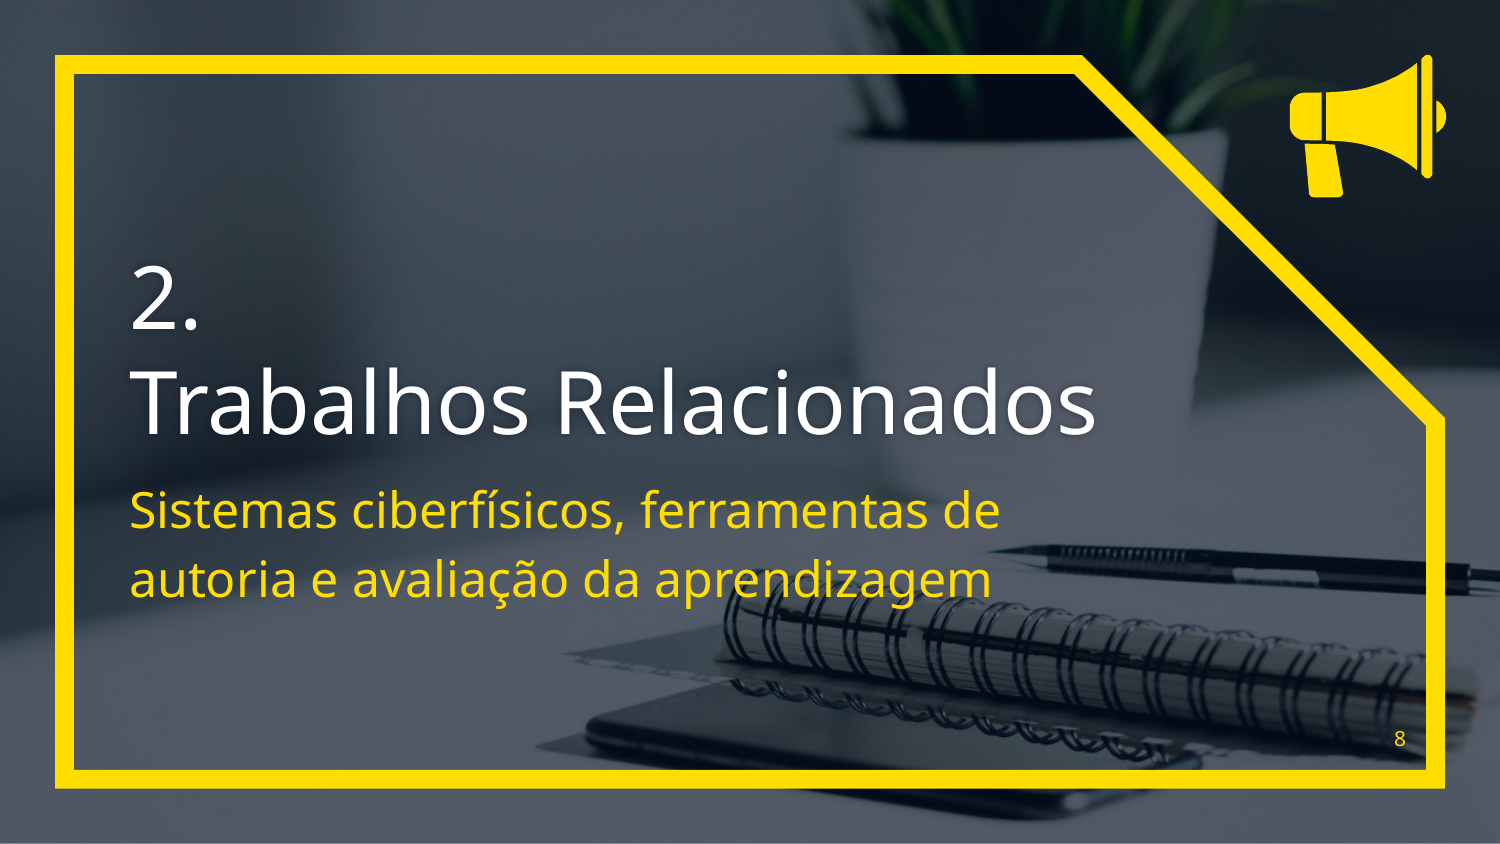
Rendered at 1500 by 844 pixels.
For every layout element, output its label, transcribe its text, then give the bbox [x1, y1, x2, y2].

picture [0, 0, 1500, 844]
slide_number 8 [1366, 711, 1406, 755]
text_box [1289, 54, 1447, 198]
title 2. Trabalhos Relacionados [129, 245, 1152, 452]
subtitle Sistemas ciberfísicos, ferramentas de autoria e avaliação da aprendizagem [129, 469, 1069, 610]
